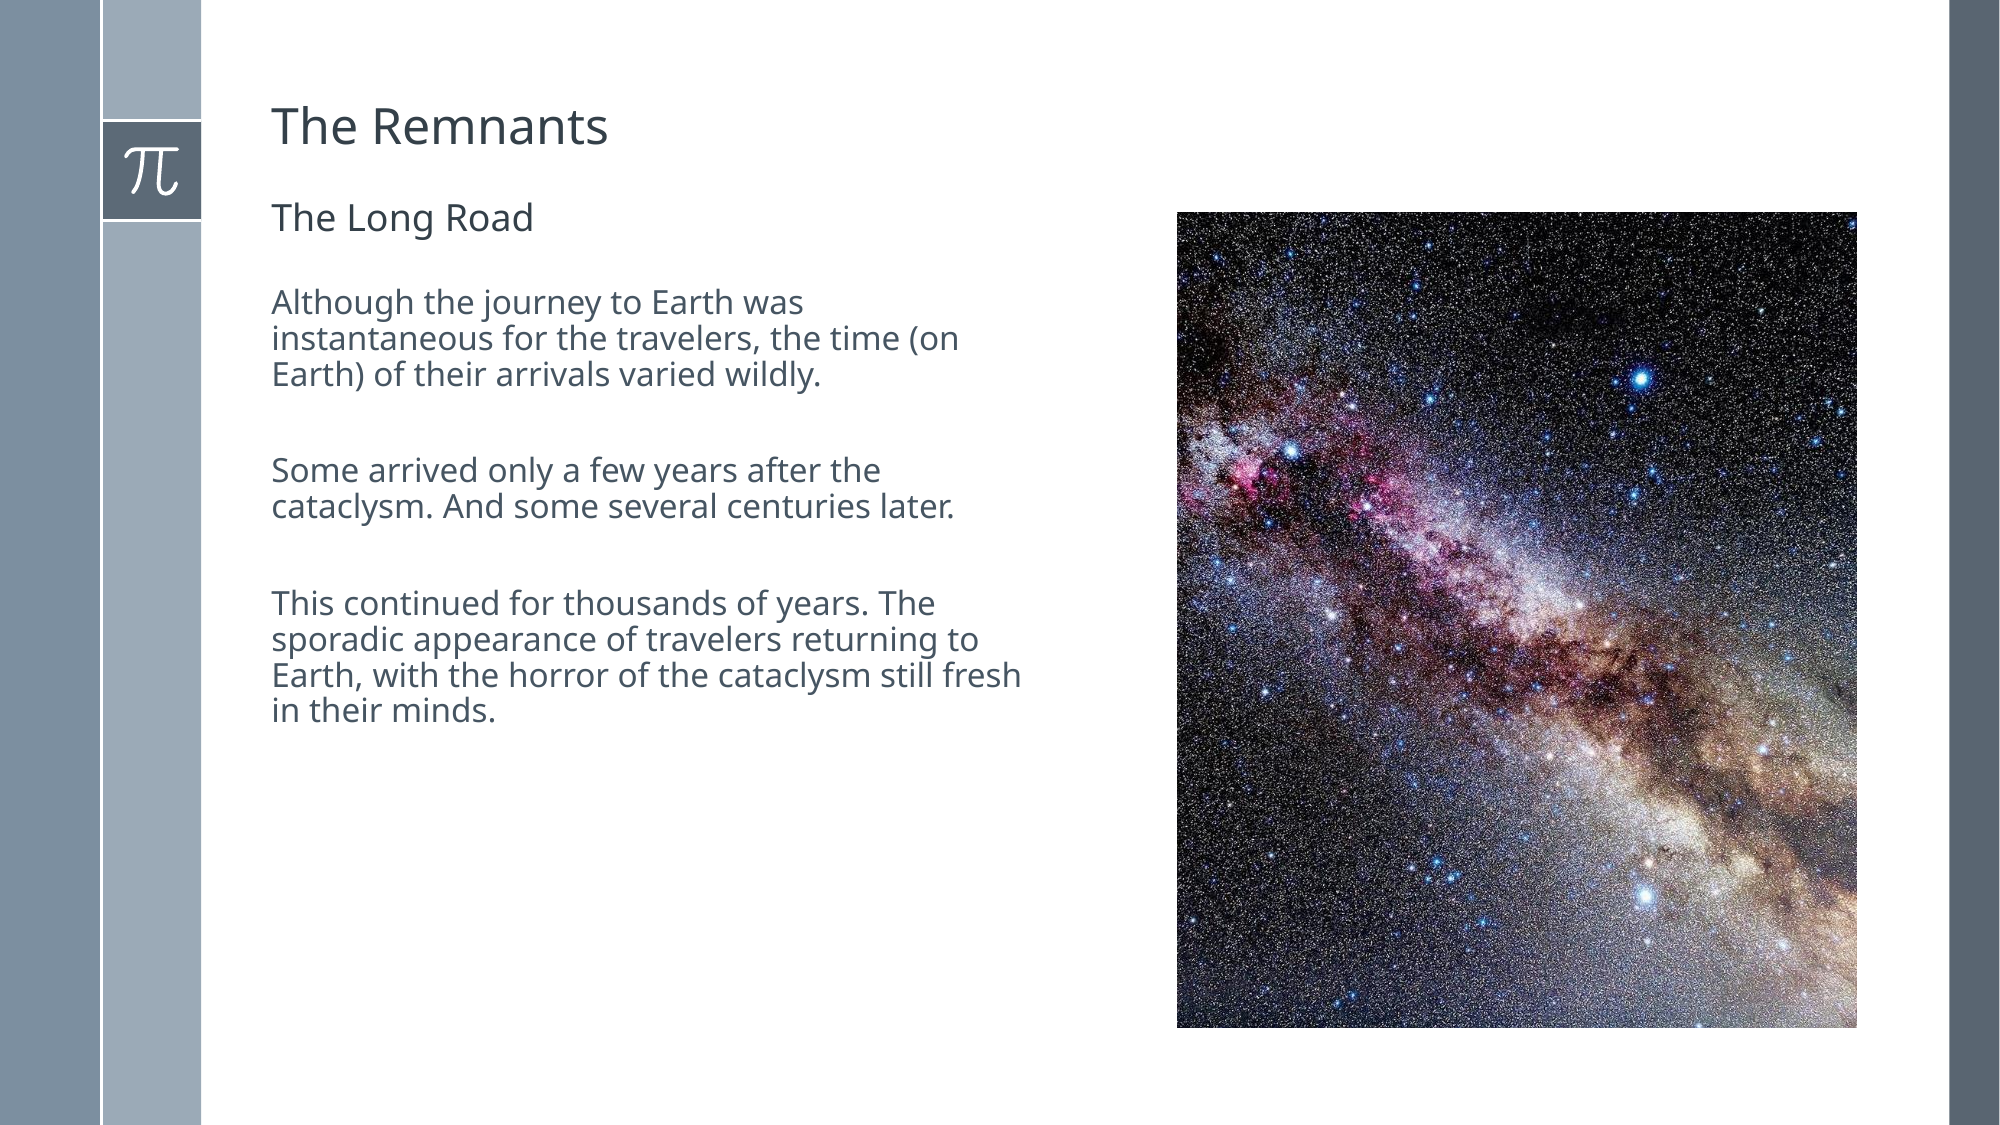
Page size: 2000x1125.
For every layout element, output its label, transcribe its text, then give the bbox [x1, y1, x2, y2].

picture [1177, 212, 1858, 1029]
text_box Although the journey to Earth was instantaneous for the travelers, the time (on Earth) of their arrivals varied wildly. Some arrived only a few years after the cataclysm. And some several centuries later. This continued for thousands of years. The sporadic appearance of travelers returning to Earth, with the horror of the cataclysm still fresh in their minds. [256, 278, 1050, 1063]
text_box The Long Road [256, 162, 1862, 247]
title The Remnants [256, 96, 1862, 162]
